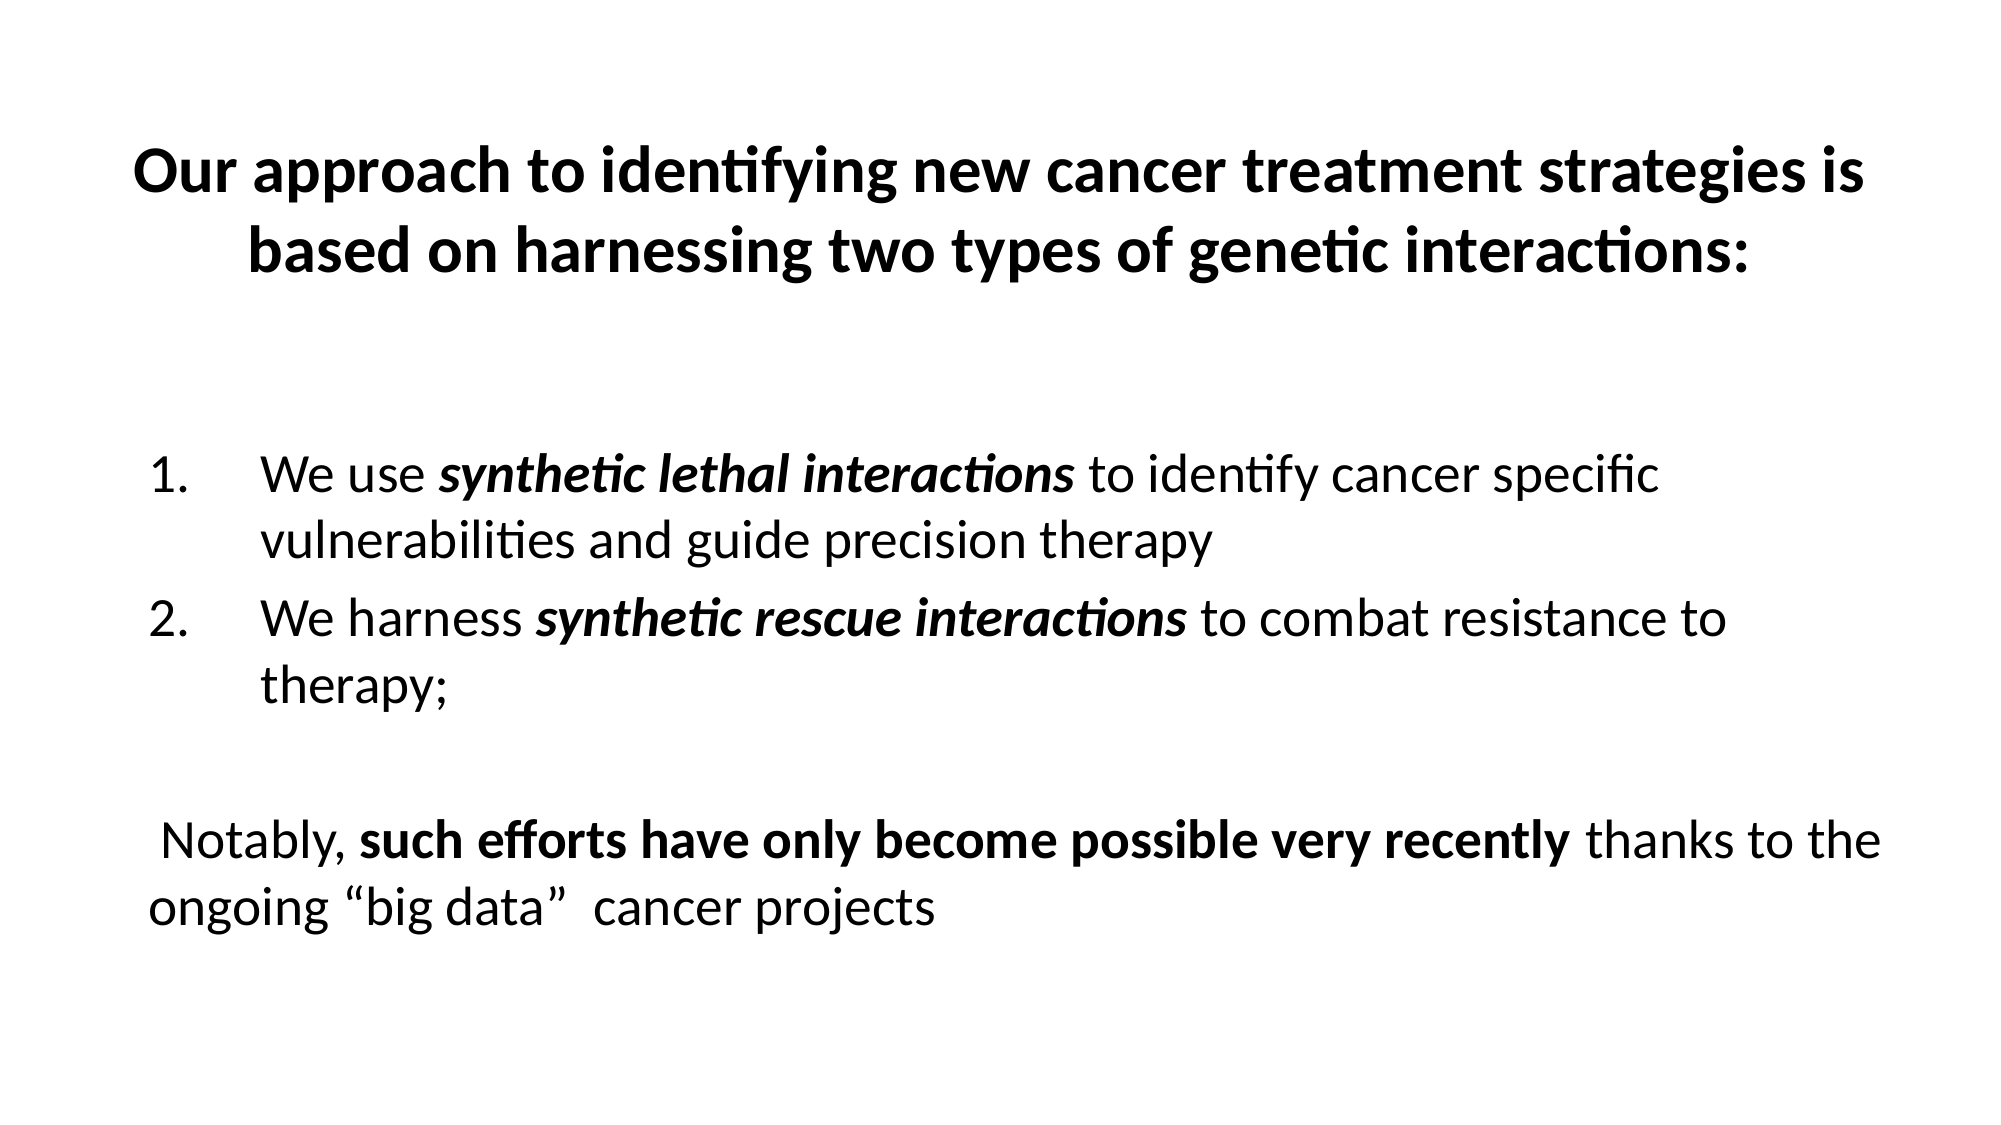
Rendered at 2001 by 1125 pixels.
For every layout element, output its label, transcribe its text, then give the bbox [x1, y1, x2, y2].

title Our approach to identifying new cancer treatment strategies is based on harnessing two types of genetic interactions: [99, 112, 1900, 300]
list We use synthetic lethal interactions to identify cancer specific vulnerabilities and guide precision therapy We harness synthetic rescue interactions to combat resistance to therapy; Notably, such efforts have only become possible very recently thanks to the ongoing “big data” cancer projects [133, 429, 1934, 1125]
